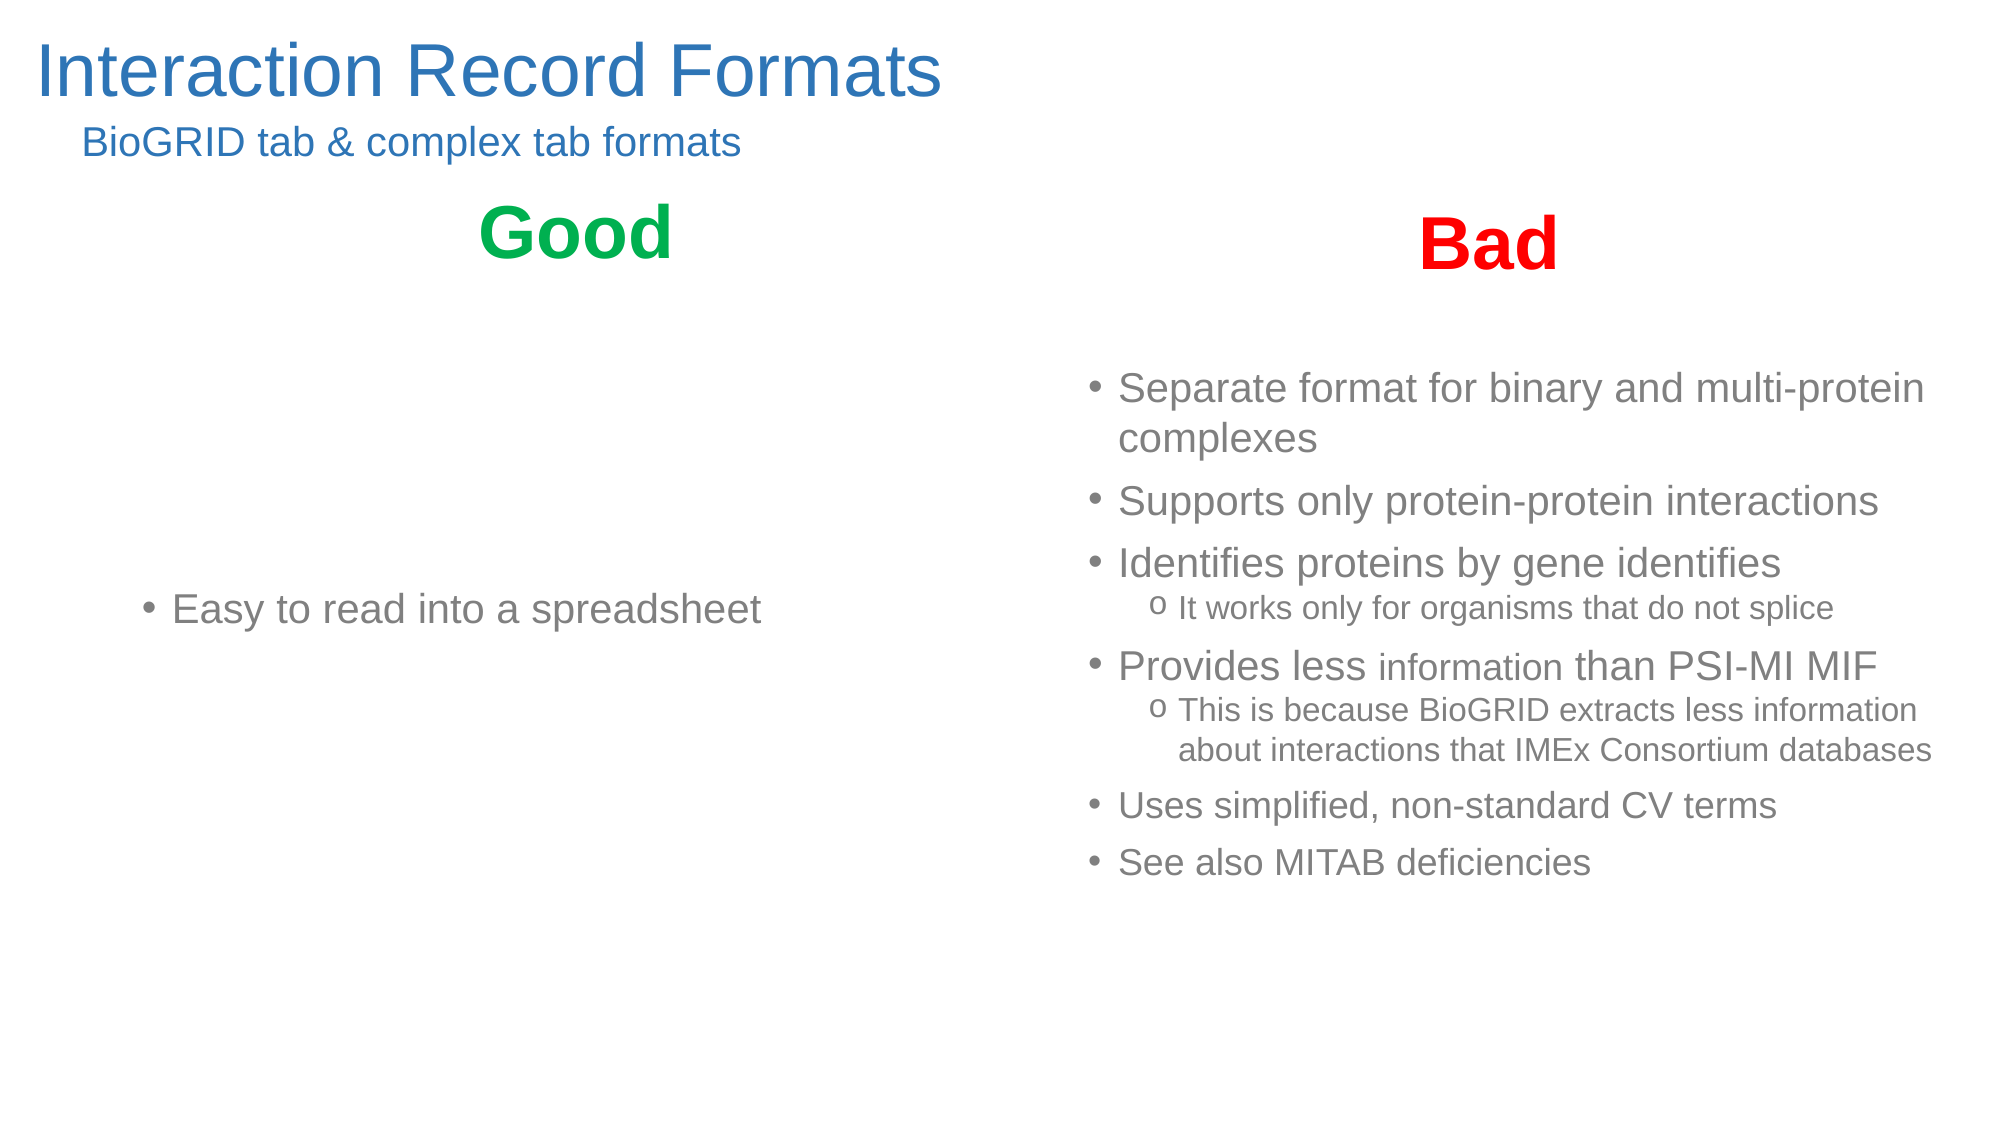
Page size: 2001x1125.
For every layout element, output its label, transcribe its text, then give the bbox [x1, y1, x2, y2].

text_box Separate format for binary and multi-protein complexes Supports only protein-protein interactions Identifies proteins by gene identifies It works only for organisms that do not splice Provides less information than PSI-MI MIF This is because BioGRID extracts less information about interactions that IMEx Consortium databases Uses simplified, non-standard CV terms See also MITAB deficiencies [1073, 353, 1963, 949]
text_box Interaction Record Formats [20, 13, 959, 119]
text_box BioGRID tab & complex tab formats [47, 107, 966, 172]
text_box Good [464, 176, 711, 282]
text_box Bad [1403, 186, 1575, 292]
text_box Easy to read into a spreadsheet [127, 574, 970, 640]
